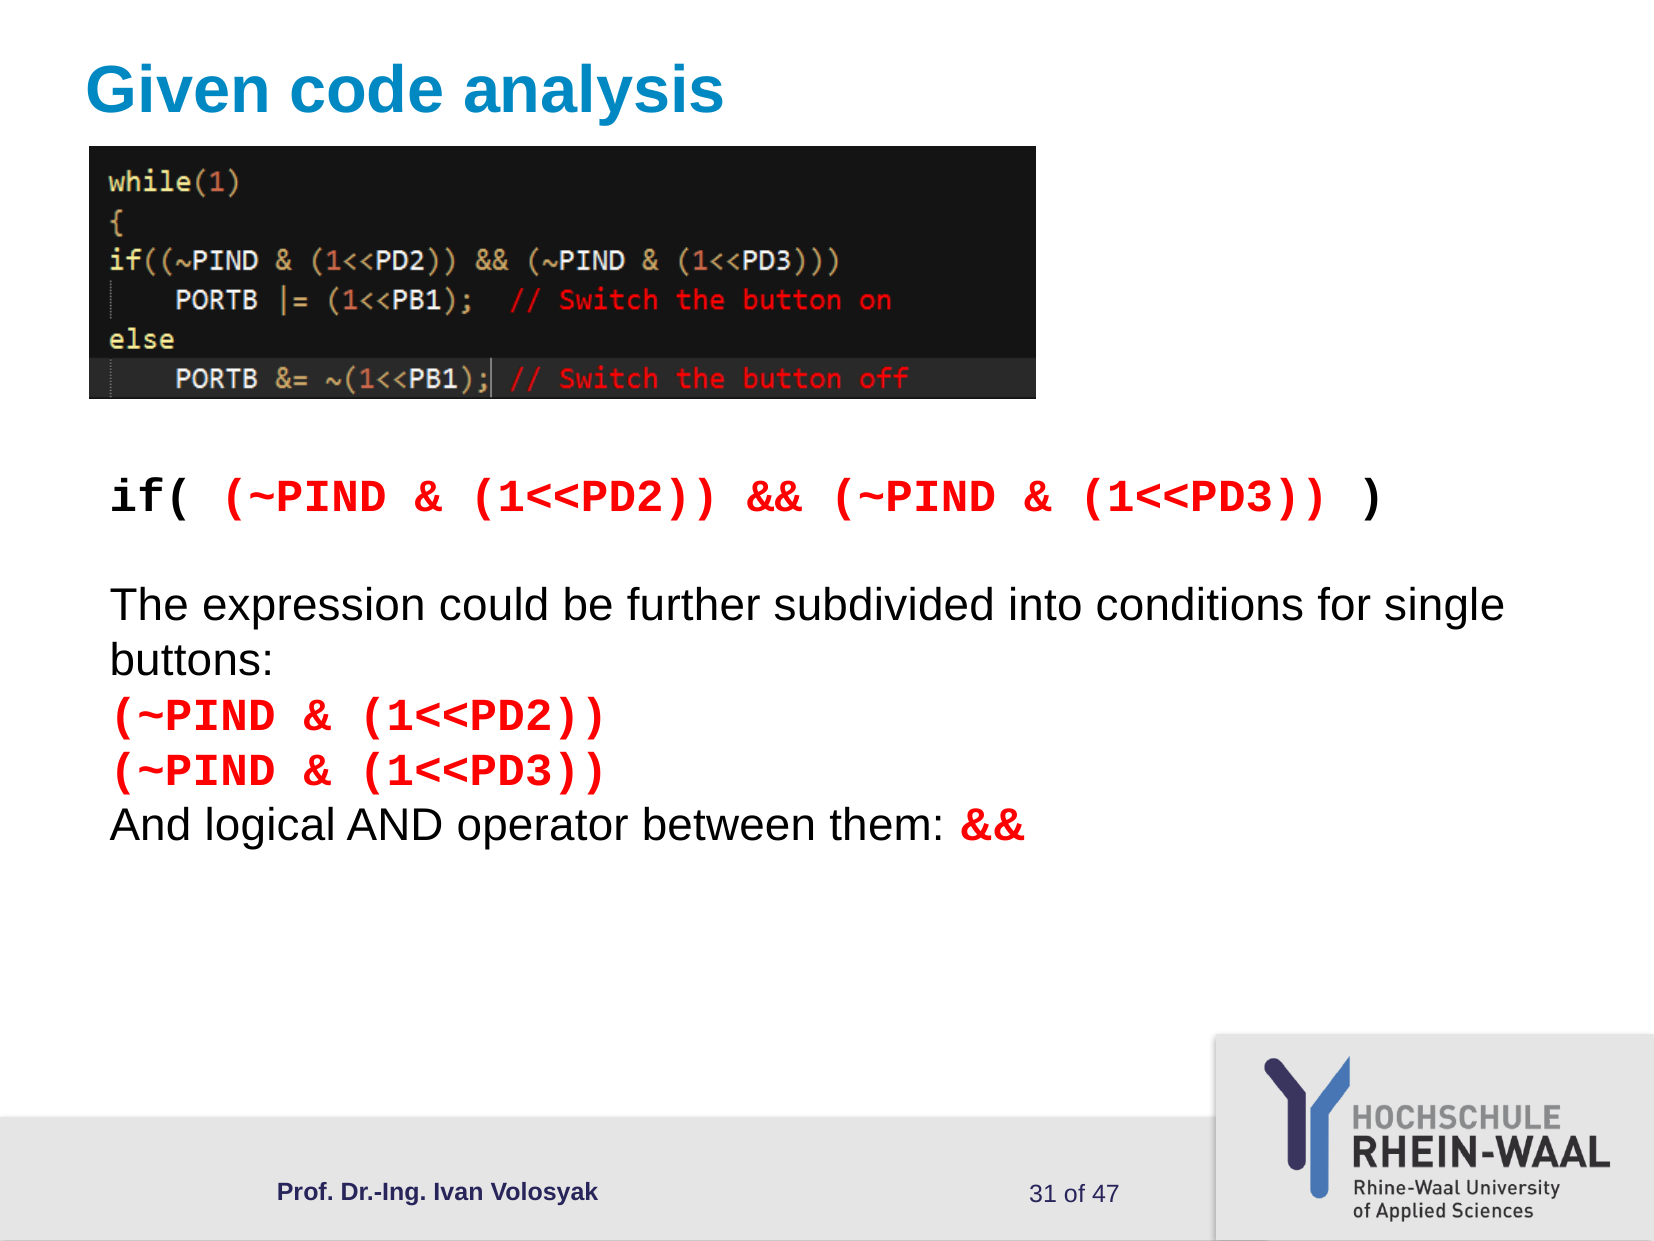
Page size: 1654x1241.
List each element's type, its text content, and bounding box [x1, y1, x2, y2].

text_box if( (~PIND & (1<<PD2)) && (~PIND & (1<<PD3)) ) The expression could be further subdivided into conditions for single buttons: (~PIND & (1<<PD2)) (~PIND & (1<<PD3)) And logical AND operator between them: && [109, 465, 1569, 955]
picture [1239, 966, 1633, 1241]
picture [89, 145, 1037, 400]
title Given code analysis [85, 0, 1575, 127]
footer Prof. Dr.-Ing. Ivan Volosyak [276, 1147, 990, 1214]
